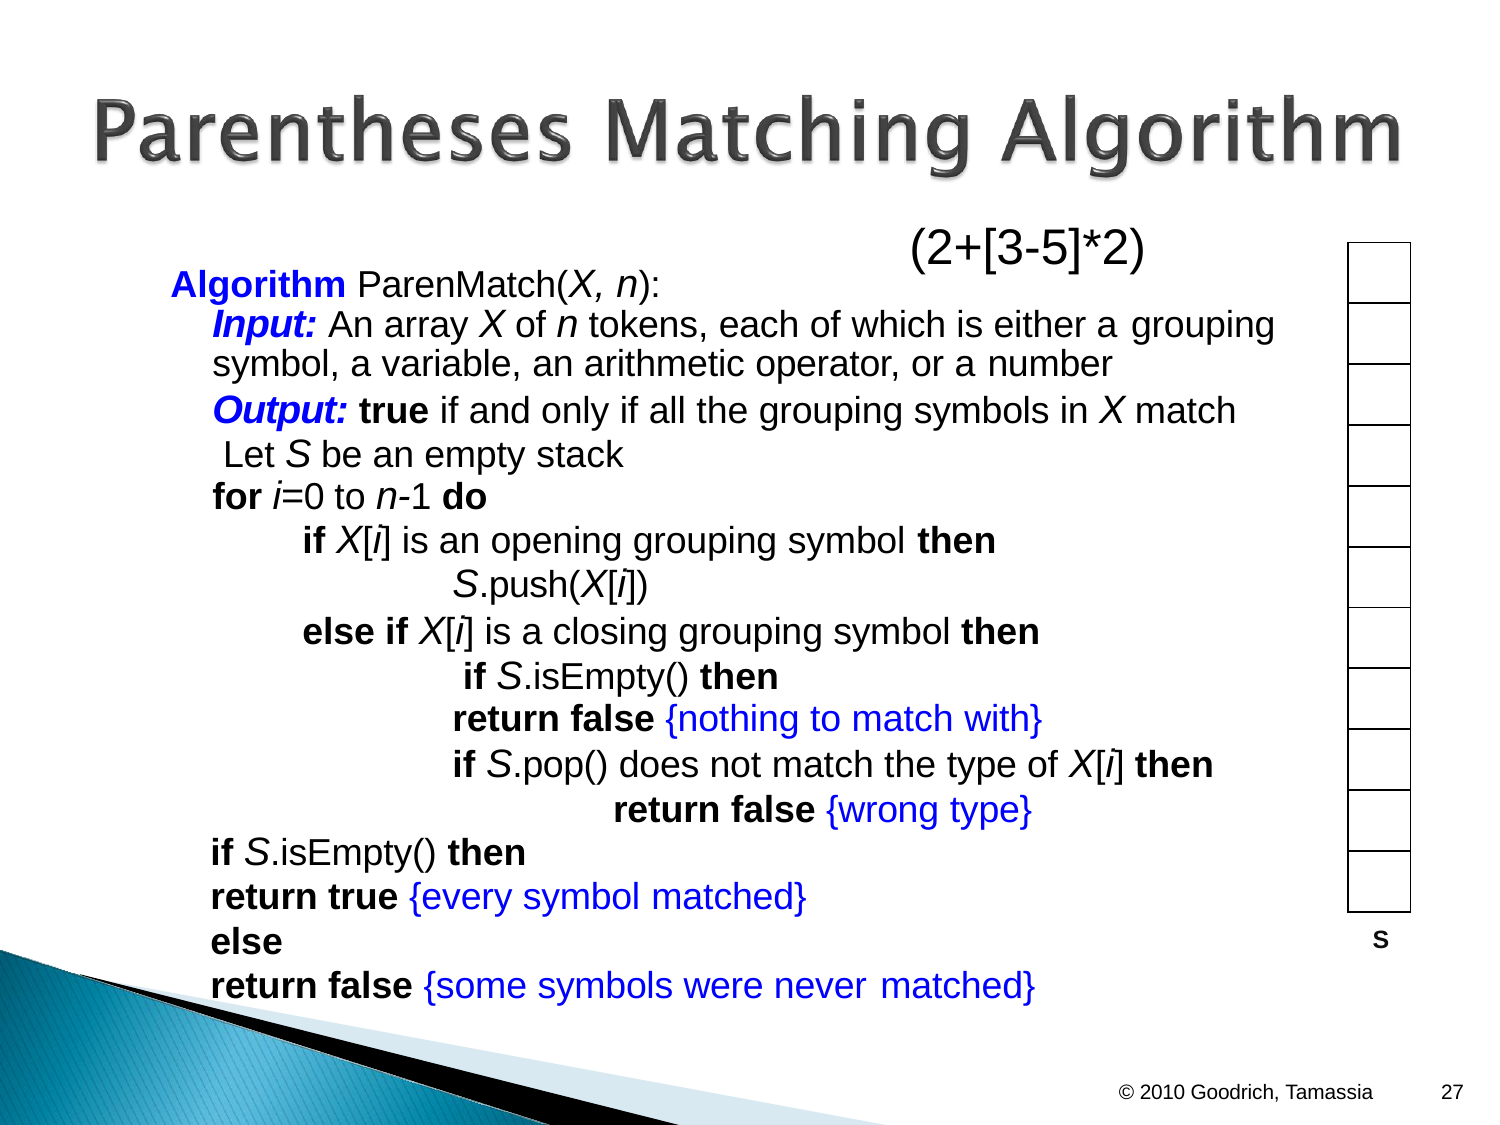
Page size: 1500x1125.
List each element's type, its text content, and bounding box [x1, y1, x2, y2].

table_cell [1349, 730, 1410, 789]
footer © 2010 Goodrich, Tamassia [1116, 1080, 1380, 1125]
table_cell [1349, 608, 1410, 667]
slide_number 25 [1436, 1080, 1469, 1125]
title (2+[3-5]*2) [219, 214, 1281, 403]
picture [0, 948, 558, 1125]
text_box S [1370, 923, 1392, 954]
table_cell [1349, 304, 1410, 363]
list Input: An array X of n tokens, each of which is either a grouping symbol, a variable, an arithmetic operator, or a number Output: true if and only if all the grouping symbols in X match Let S be an empty stack for i=0 to n-1 do if X[i] is an opening grouping symbol then S.push(X[i]) else if X[i] is a closing grouping symbol then if S.isEmpty() then return false {nothing to match with} if S.pop() does not match the type of X[i] then return false {wrong type} if S.isEmpty() then return true {every symbol matched} else return false {some symbols were never matched} [210, 302, 1279, 1007]
table_cell [1349, 791, 1410, 850]
table_cell [1349, 487, 1410, 546]
table_cell [1349, 426, 1410, 485]
table_header [1349, 243, 1410, 302]
text_box Algorithm ParenMatch(X, n): [168, 257, 219, 306]
text_box [7, 60, 1460, 198]
table_cell [1349, 548, 1410, 607]
table_cell [1349, 365, 1410, 424]
table_cell [1349, 669, 1410, 728]
table_cell [1349, 852, 1410, 911]
